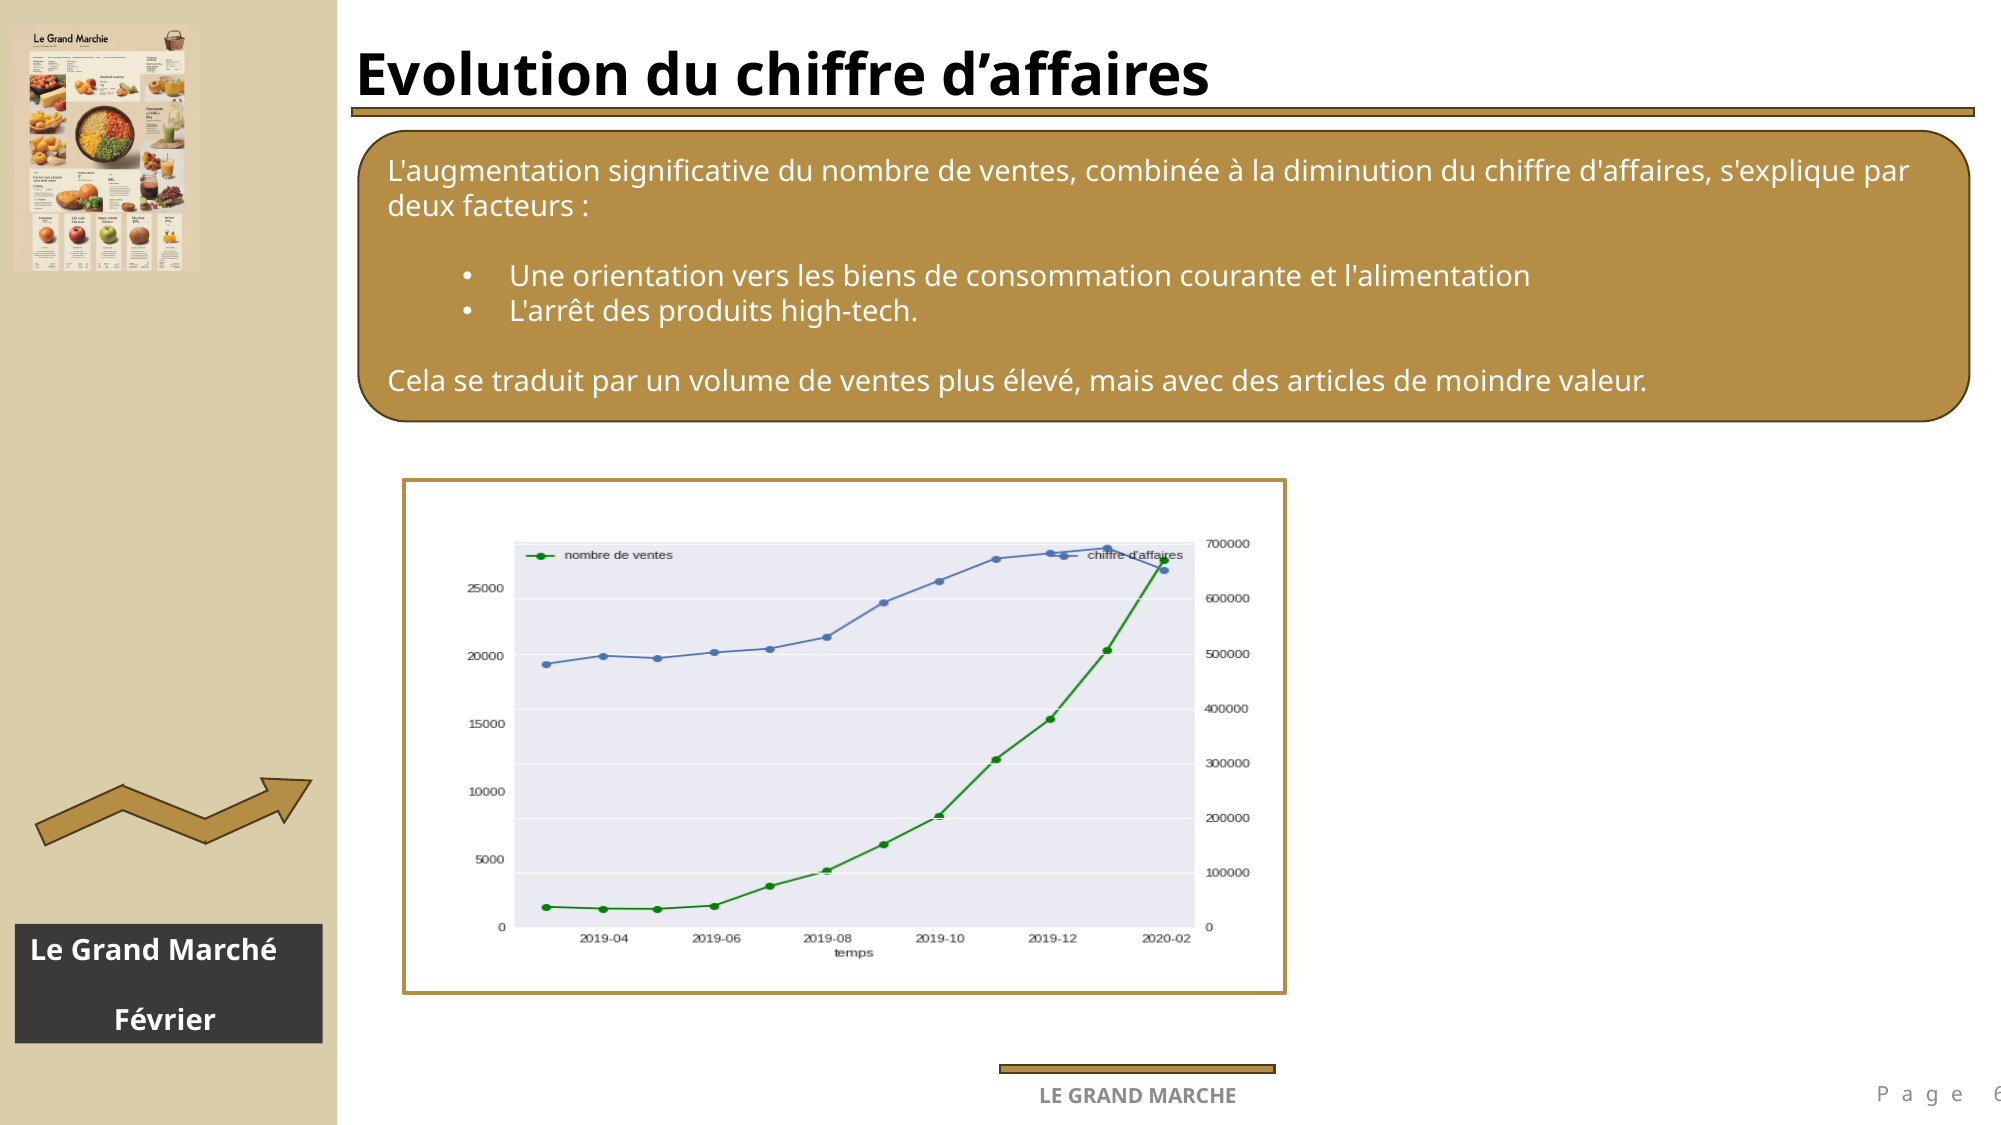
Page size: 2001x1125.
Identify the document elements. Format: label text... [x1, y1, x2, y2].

text_box [34, 777, 313, 847]
title Evolution du chiffre d’affaires [340, 37, 1640, 119]
picture [14, 24, 200, 271]
text_box L'augmentation significative du nombre de ventes, combinée à la diminution du chiffre d'affaires, s'explique par deux facteurs : Une orientation vers les biens de consommation courante et l'alimentation L'arrêt des produits high-tech. Cela se traduit par un volume de ventes plus élevé, mais avec des articles de moindre valeur. [357, 129, 1971, 423]
picture [405, 481, 1283, 991]
